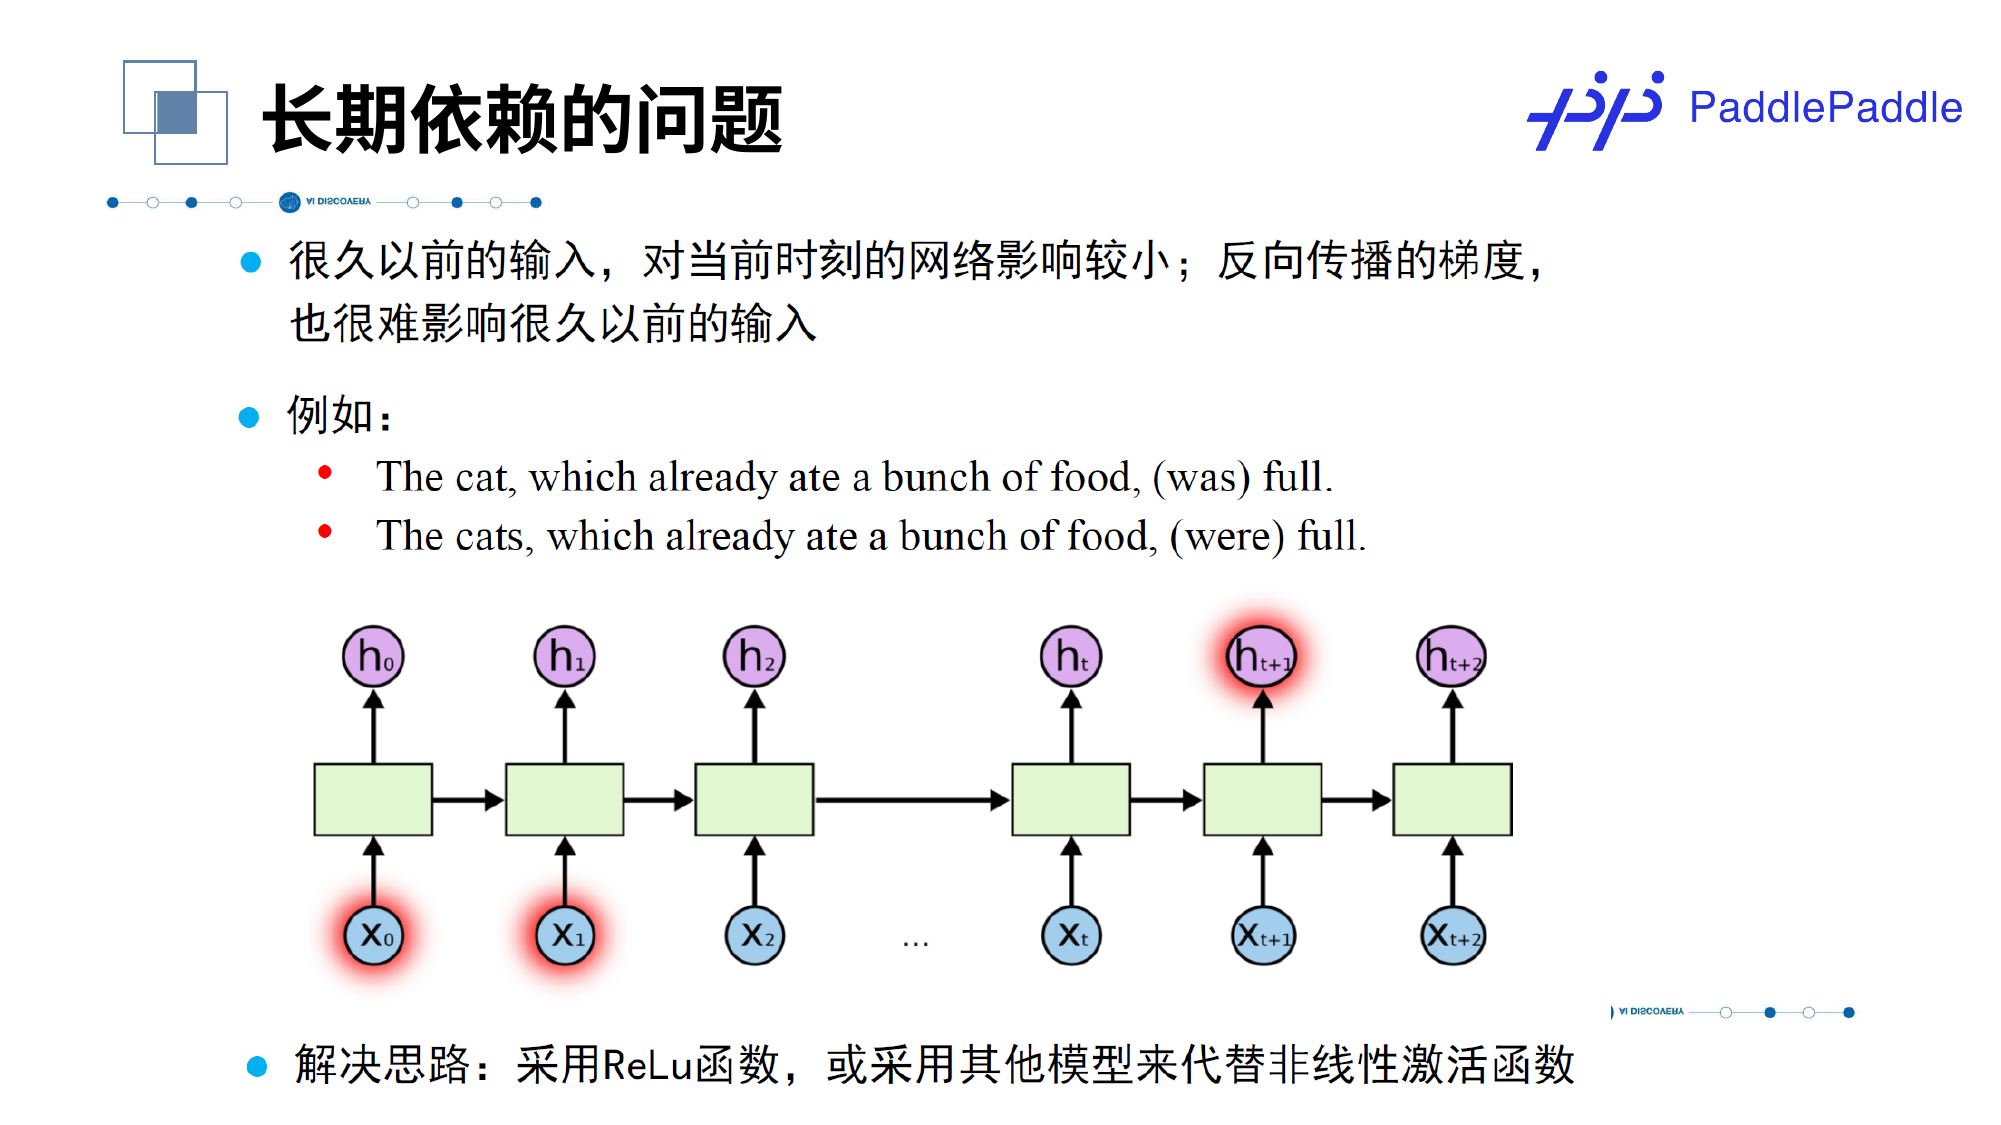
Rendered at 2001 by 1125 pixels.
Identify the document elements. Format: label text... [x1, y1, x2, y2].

picture [1485, 42, 2000, 183]
text_box 长期依赖的问题 [244, 65, 1896, 171]
picture [95, 180, 550, 229]
picture [217, 233, 1863, 1092]
